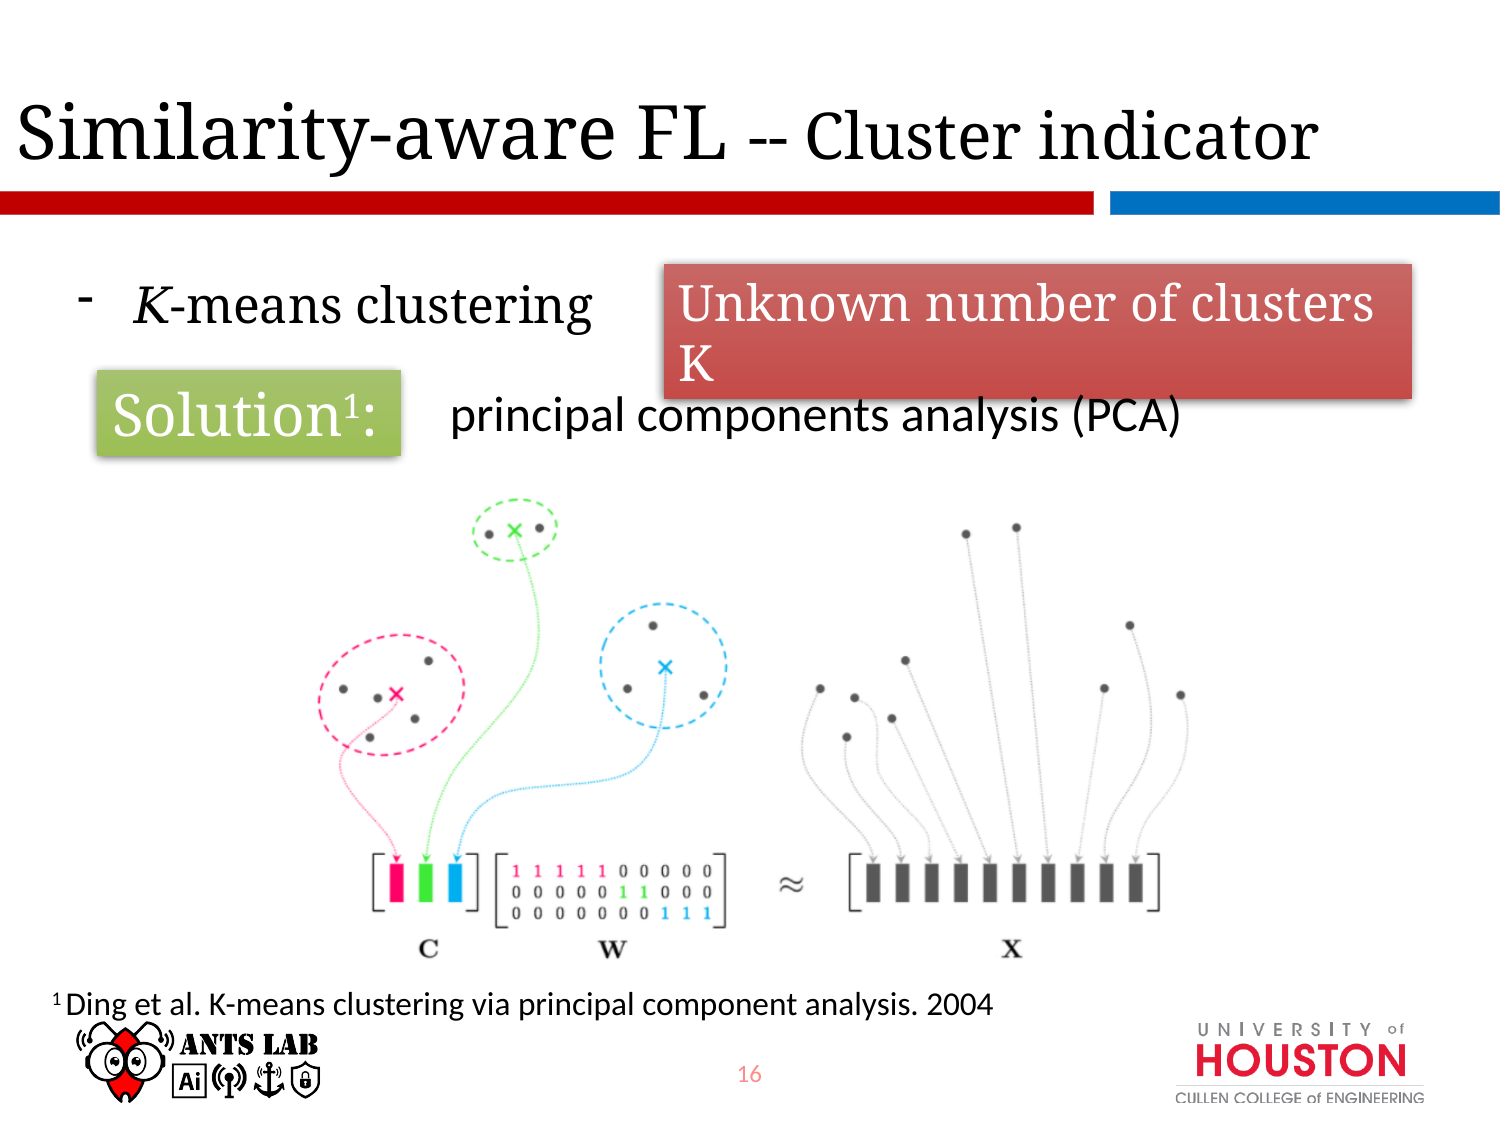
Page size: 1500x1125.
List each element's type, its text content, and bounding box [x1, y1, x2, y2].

text_box Unknown number of clusters K [664, 264, 1412, 399]
picture [292, 471, 1208, 975]
text_box 1 Ding et al. K-means clustering via principal component analysis. 2004 [36, 974, 1292, 1030]
text_box Solution1: [97, 370, 401, 456]
text_box principal components analysis (PCA) [434, 373, 1293, 449]
text_box 𝐾-means clustering [62, 265, 657, 341]
title Similarity-aware FL -- Cluster indicator [1, 35, 1500, 224]
slide_number 16 [75, 1042, 1424, 1103]
picture [75, 1030, 326, 1042]
